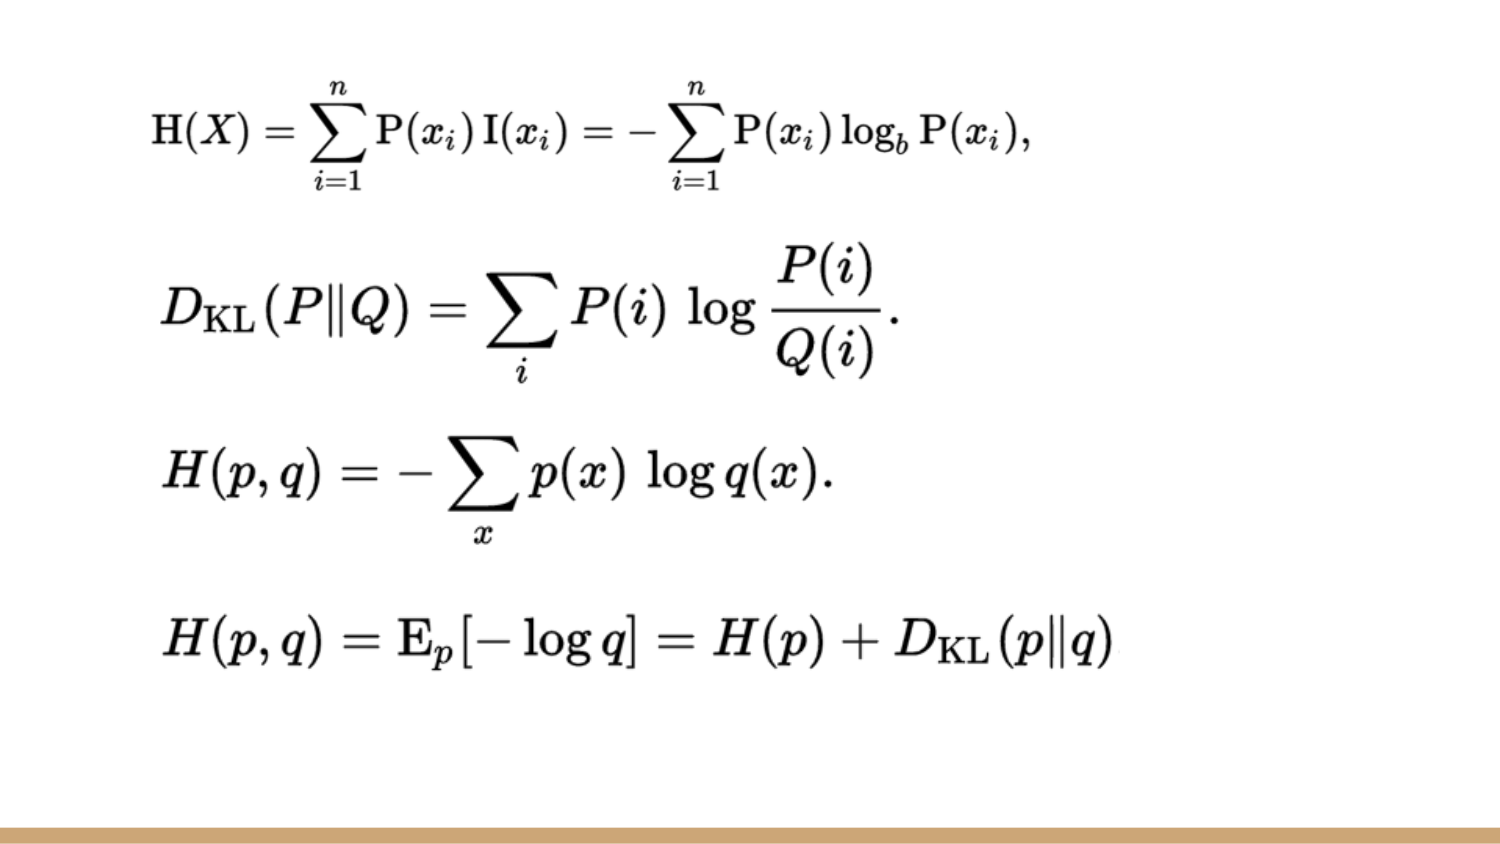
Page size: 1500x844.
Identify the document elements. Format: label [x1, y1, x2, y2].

picture [134, 584, 1120, 694]
picture [149, 71, 1034, 198]
picture [160, 430, 836, 557]
picture [160, 235, 903, 393]
